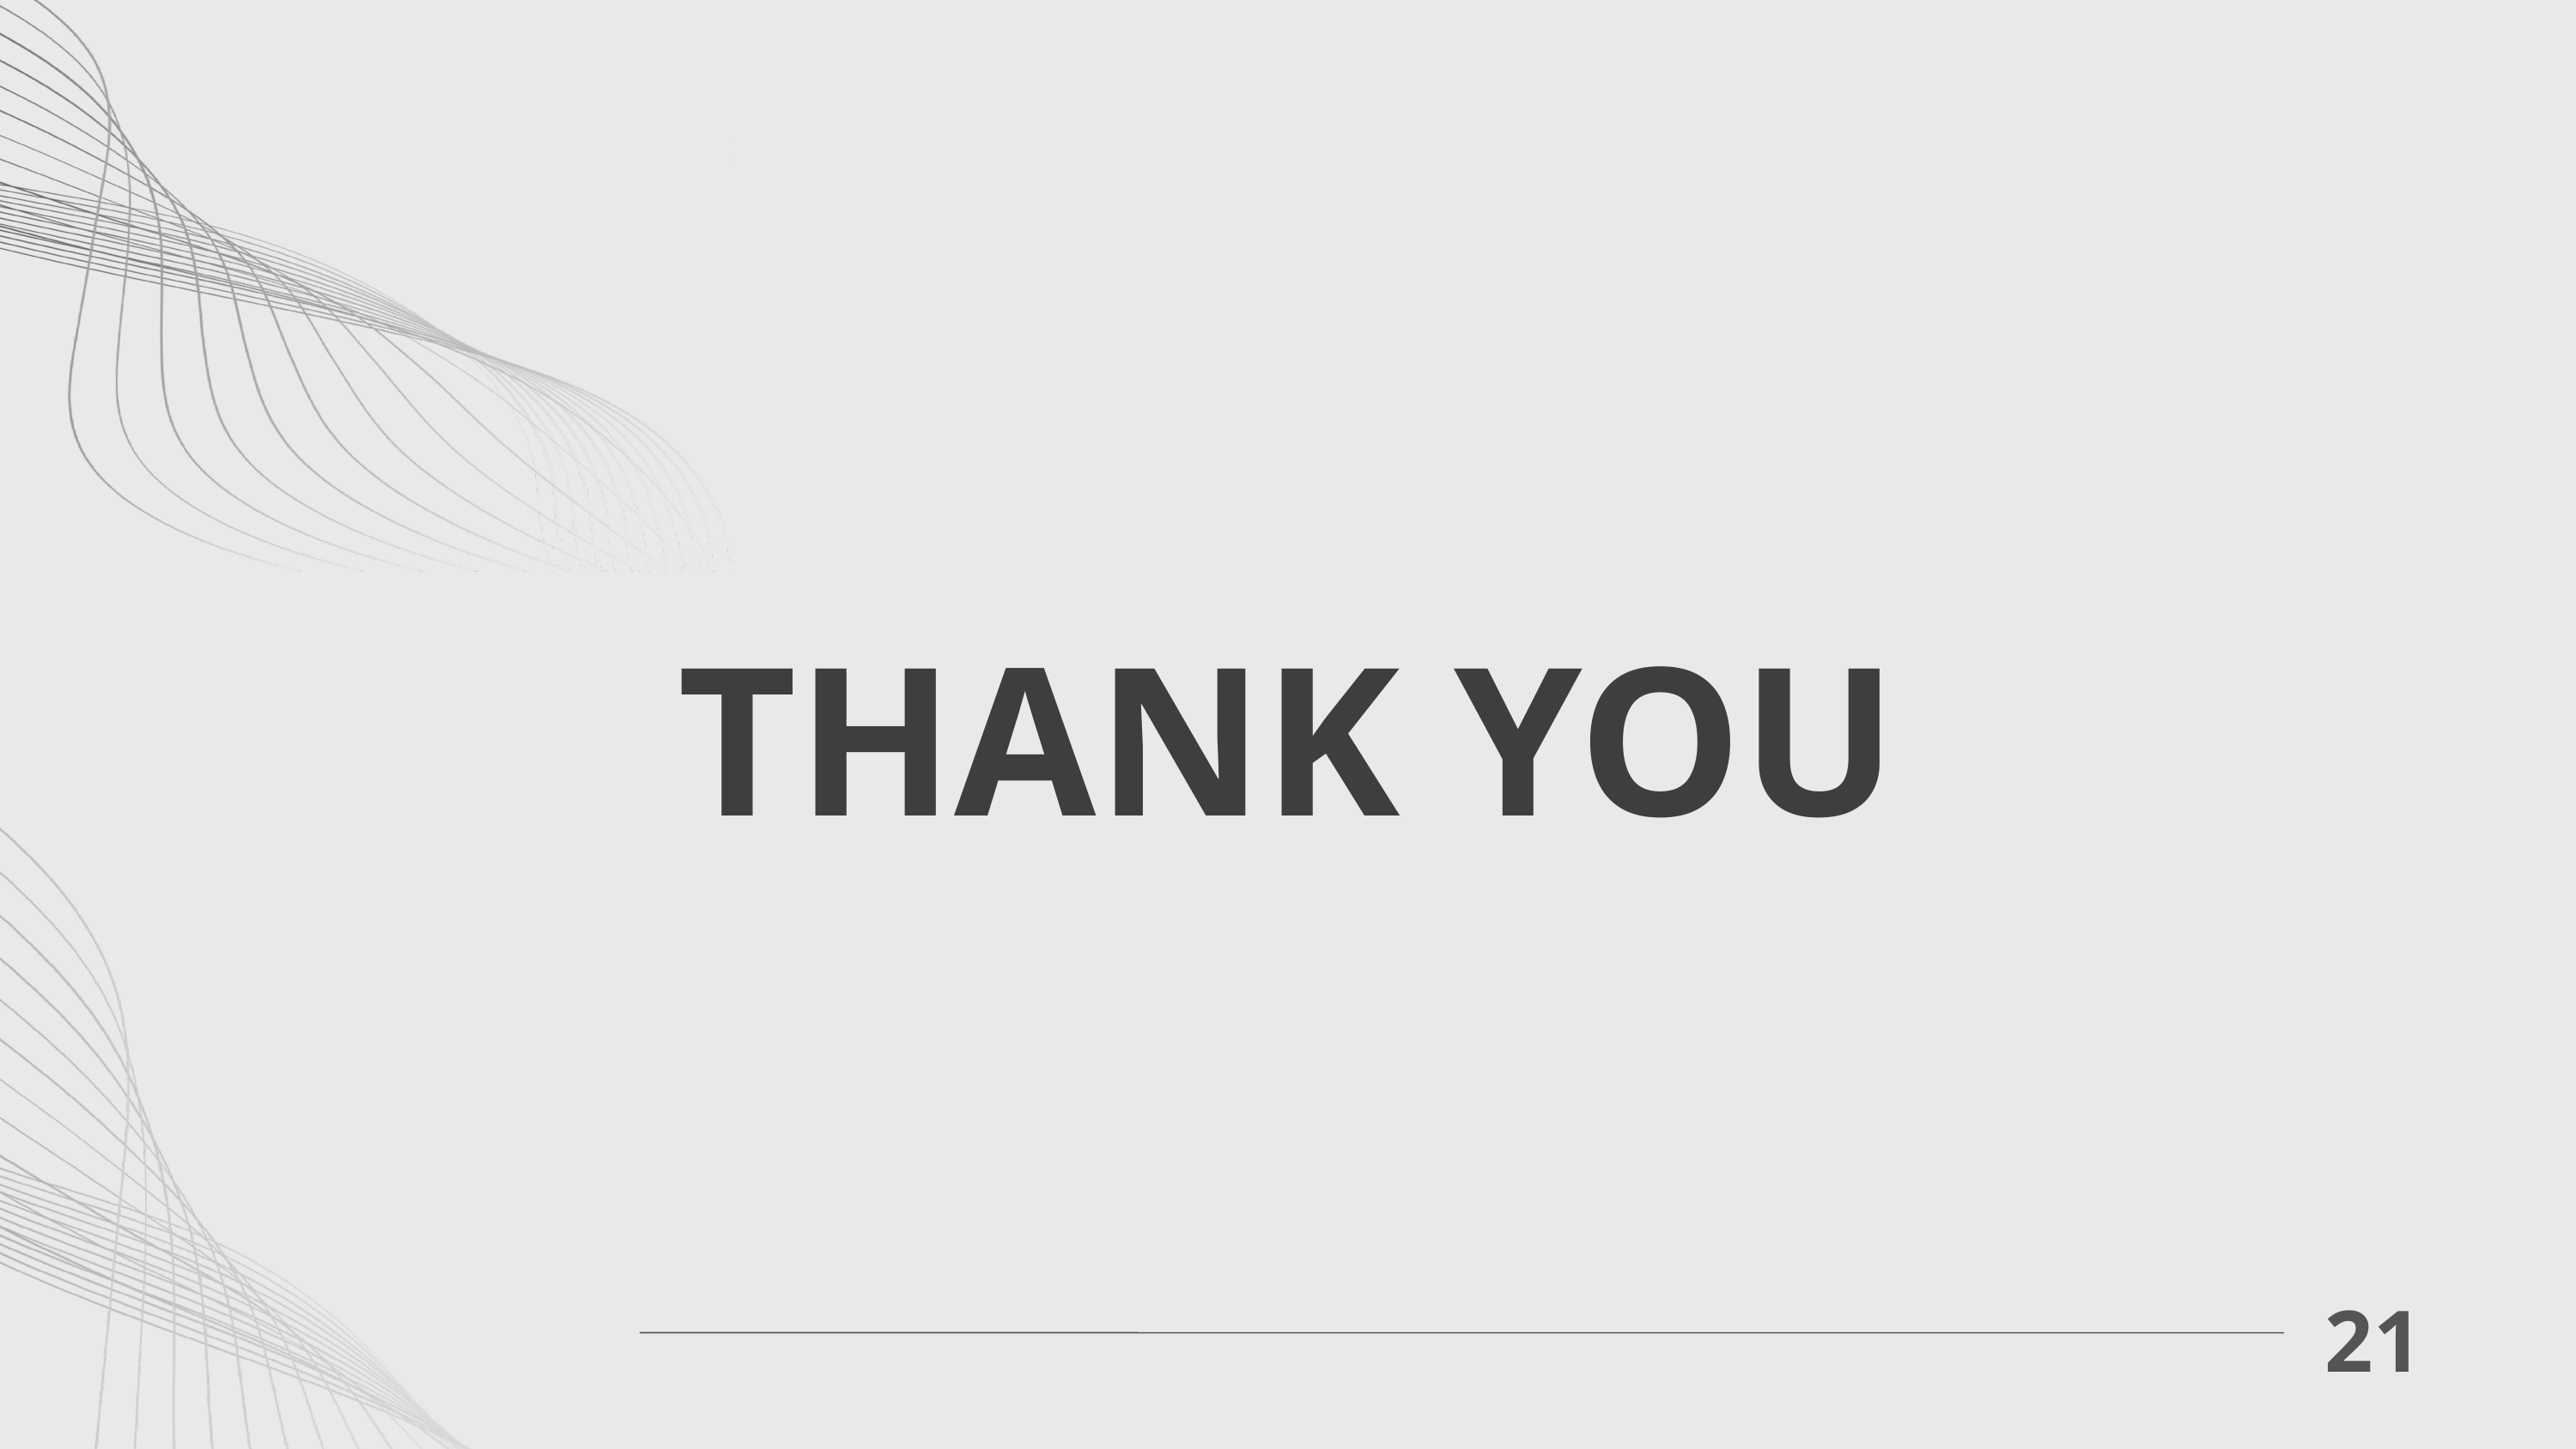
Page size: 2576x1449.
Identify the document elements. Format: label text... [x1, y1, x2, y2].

text_box 21 [2283, 1270, 2464, 1389]
text_box [0, 724, 636, 1449]
text_box THANK YOU [375, 568, 2201, 858]
text_box [0, 0, 733, 572]
